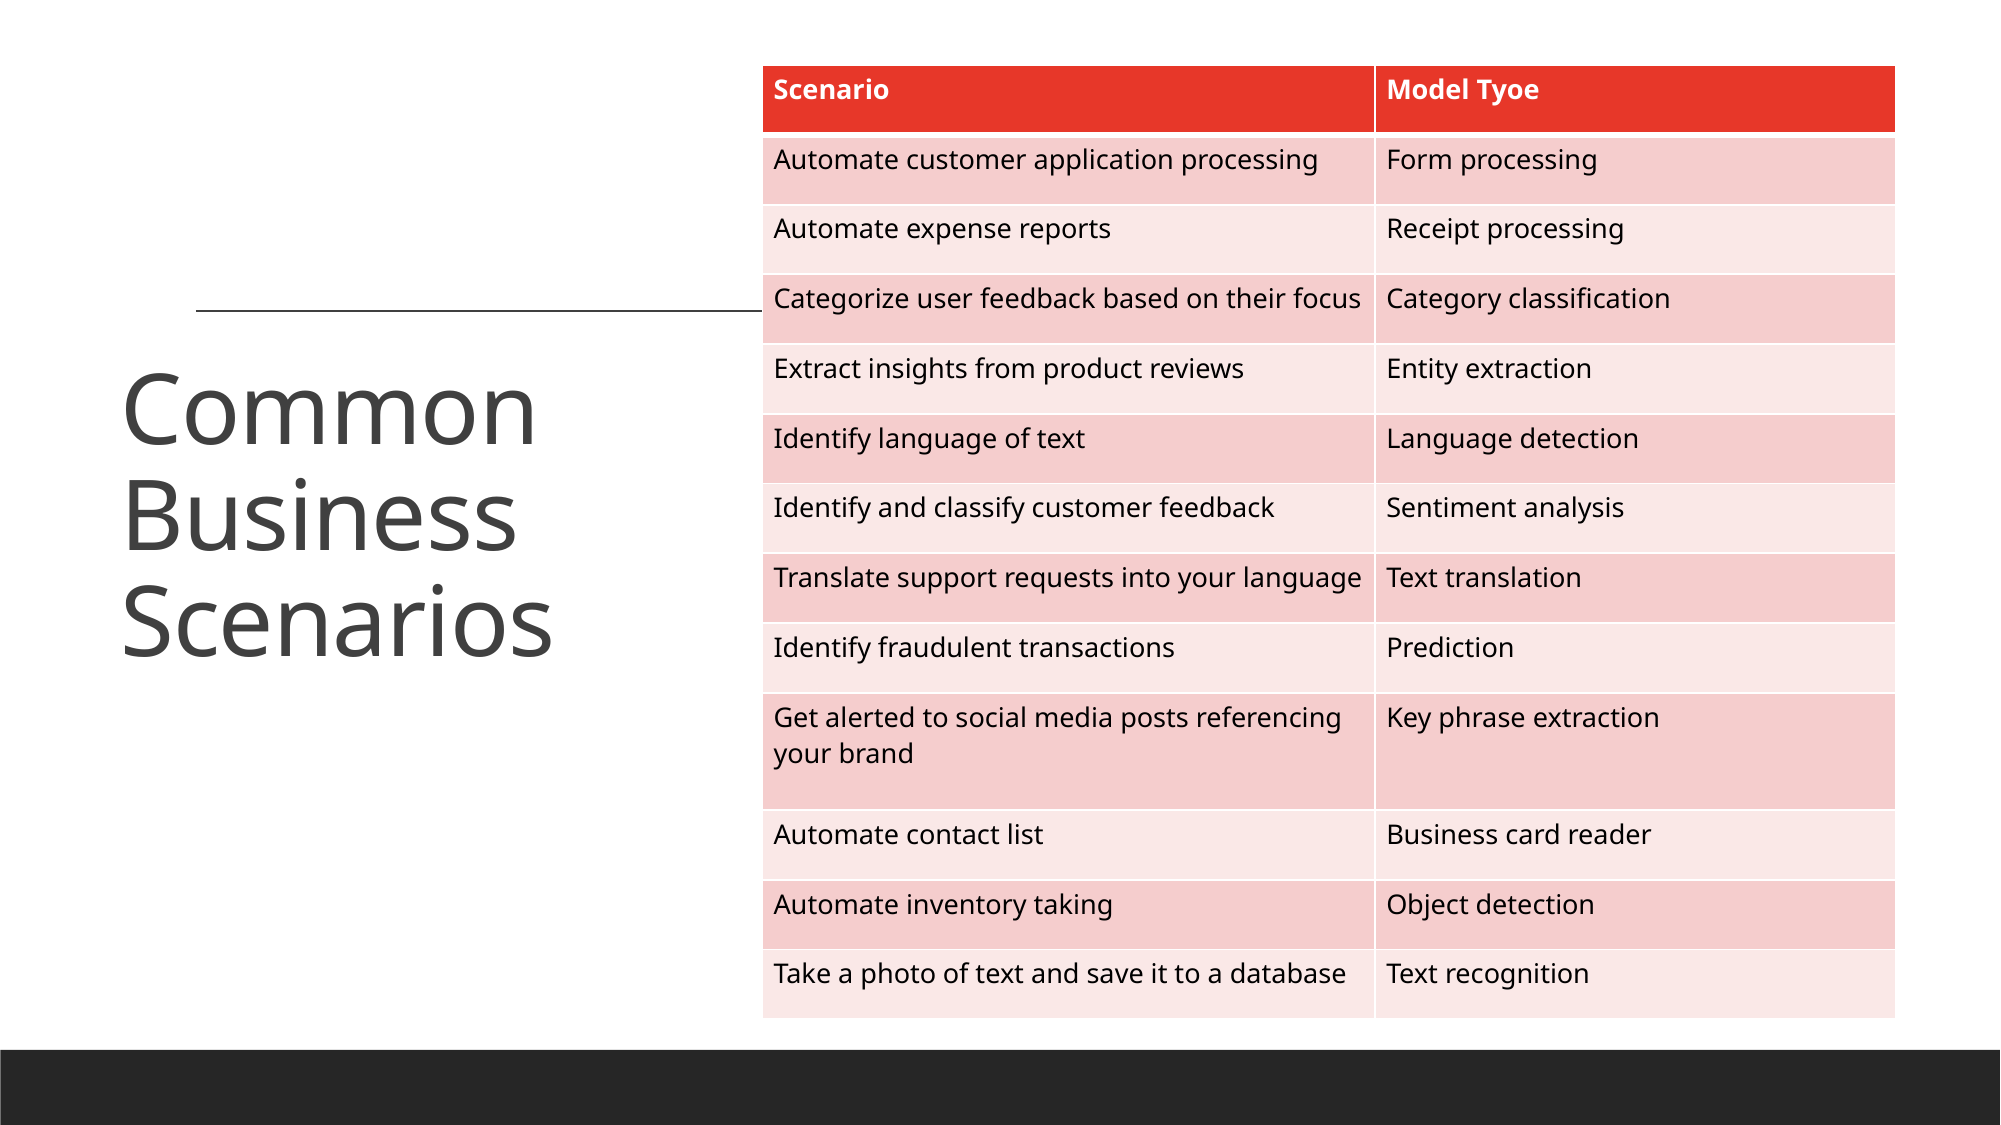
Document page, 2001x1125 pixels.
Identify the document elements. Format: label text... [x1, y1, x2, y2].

table_cell Extract insights from product reviews [763, 345, 1374, 413]
table_cell Get alerted to social media posts referencing your brand [763, 694, 1374, 809]
title Common Business Scenarios [105, 104, 659, 934]
table_cell Key phrase extraction [1376, 694, 1895, 809]
table_cell Entity extraction [1376, 345, 1895, 413]
table_cell Business card reader [1376, 811, 1895, 879]
table_header Scenario [763, 66, 1374, 132]
table_cell Language detection [1376, 415, 1895, 483]
table_cell Identify fraudulent transactions [763, 624, 1374, 692]
table_cell Automate inventory taking [763, 881, 1374, 949]
table_cell Take a photo of text and save it to a database [763, 950, 1374, 1018]
table_cell Categorize user feedback based on their focus [763, 275, 1374, 343]
table_cell Prediction [1376, 624, 1895, 692]
table_cell Automate customer application processing [763, 138, 1374, 204]
table_header Model Tyoe [1376, 66, 1895, 132]
table_cell Object detection [1376, 881, 1895, 949]
table_cell Translate support requests into your language [763, 554, 1374, 622]
table_cell Text translation [1376, 554, 1895, 622]
table_cell Form processing [1376, 138, 1895, 204]
table_cell Category classification [1376, 275, 1895, 343]
table_cell Automate contact list [763, 811, 1374, 879]
table_cell Text recognition [1376, 950, 1895, 1018]
table_cell Identify and classify customer feedback [763, 484, 1374, 552]
table_cell Receipt processing [1376, 206, 1895, 273]
table_cell Identify language of text [763, 415, 1374, 483]
table_cell Automate expense reports [763, 206, 1374, 273]
table_cell Sentiment analysis [1376, 484, 1895, 552]
